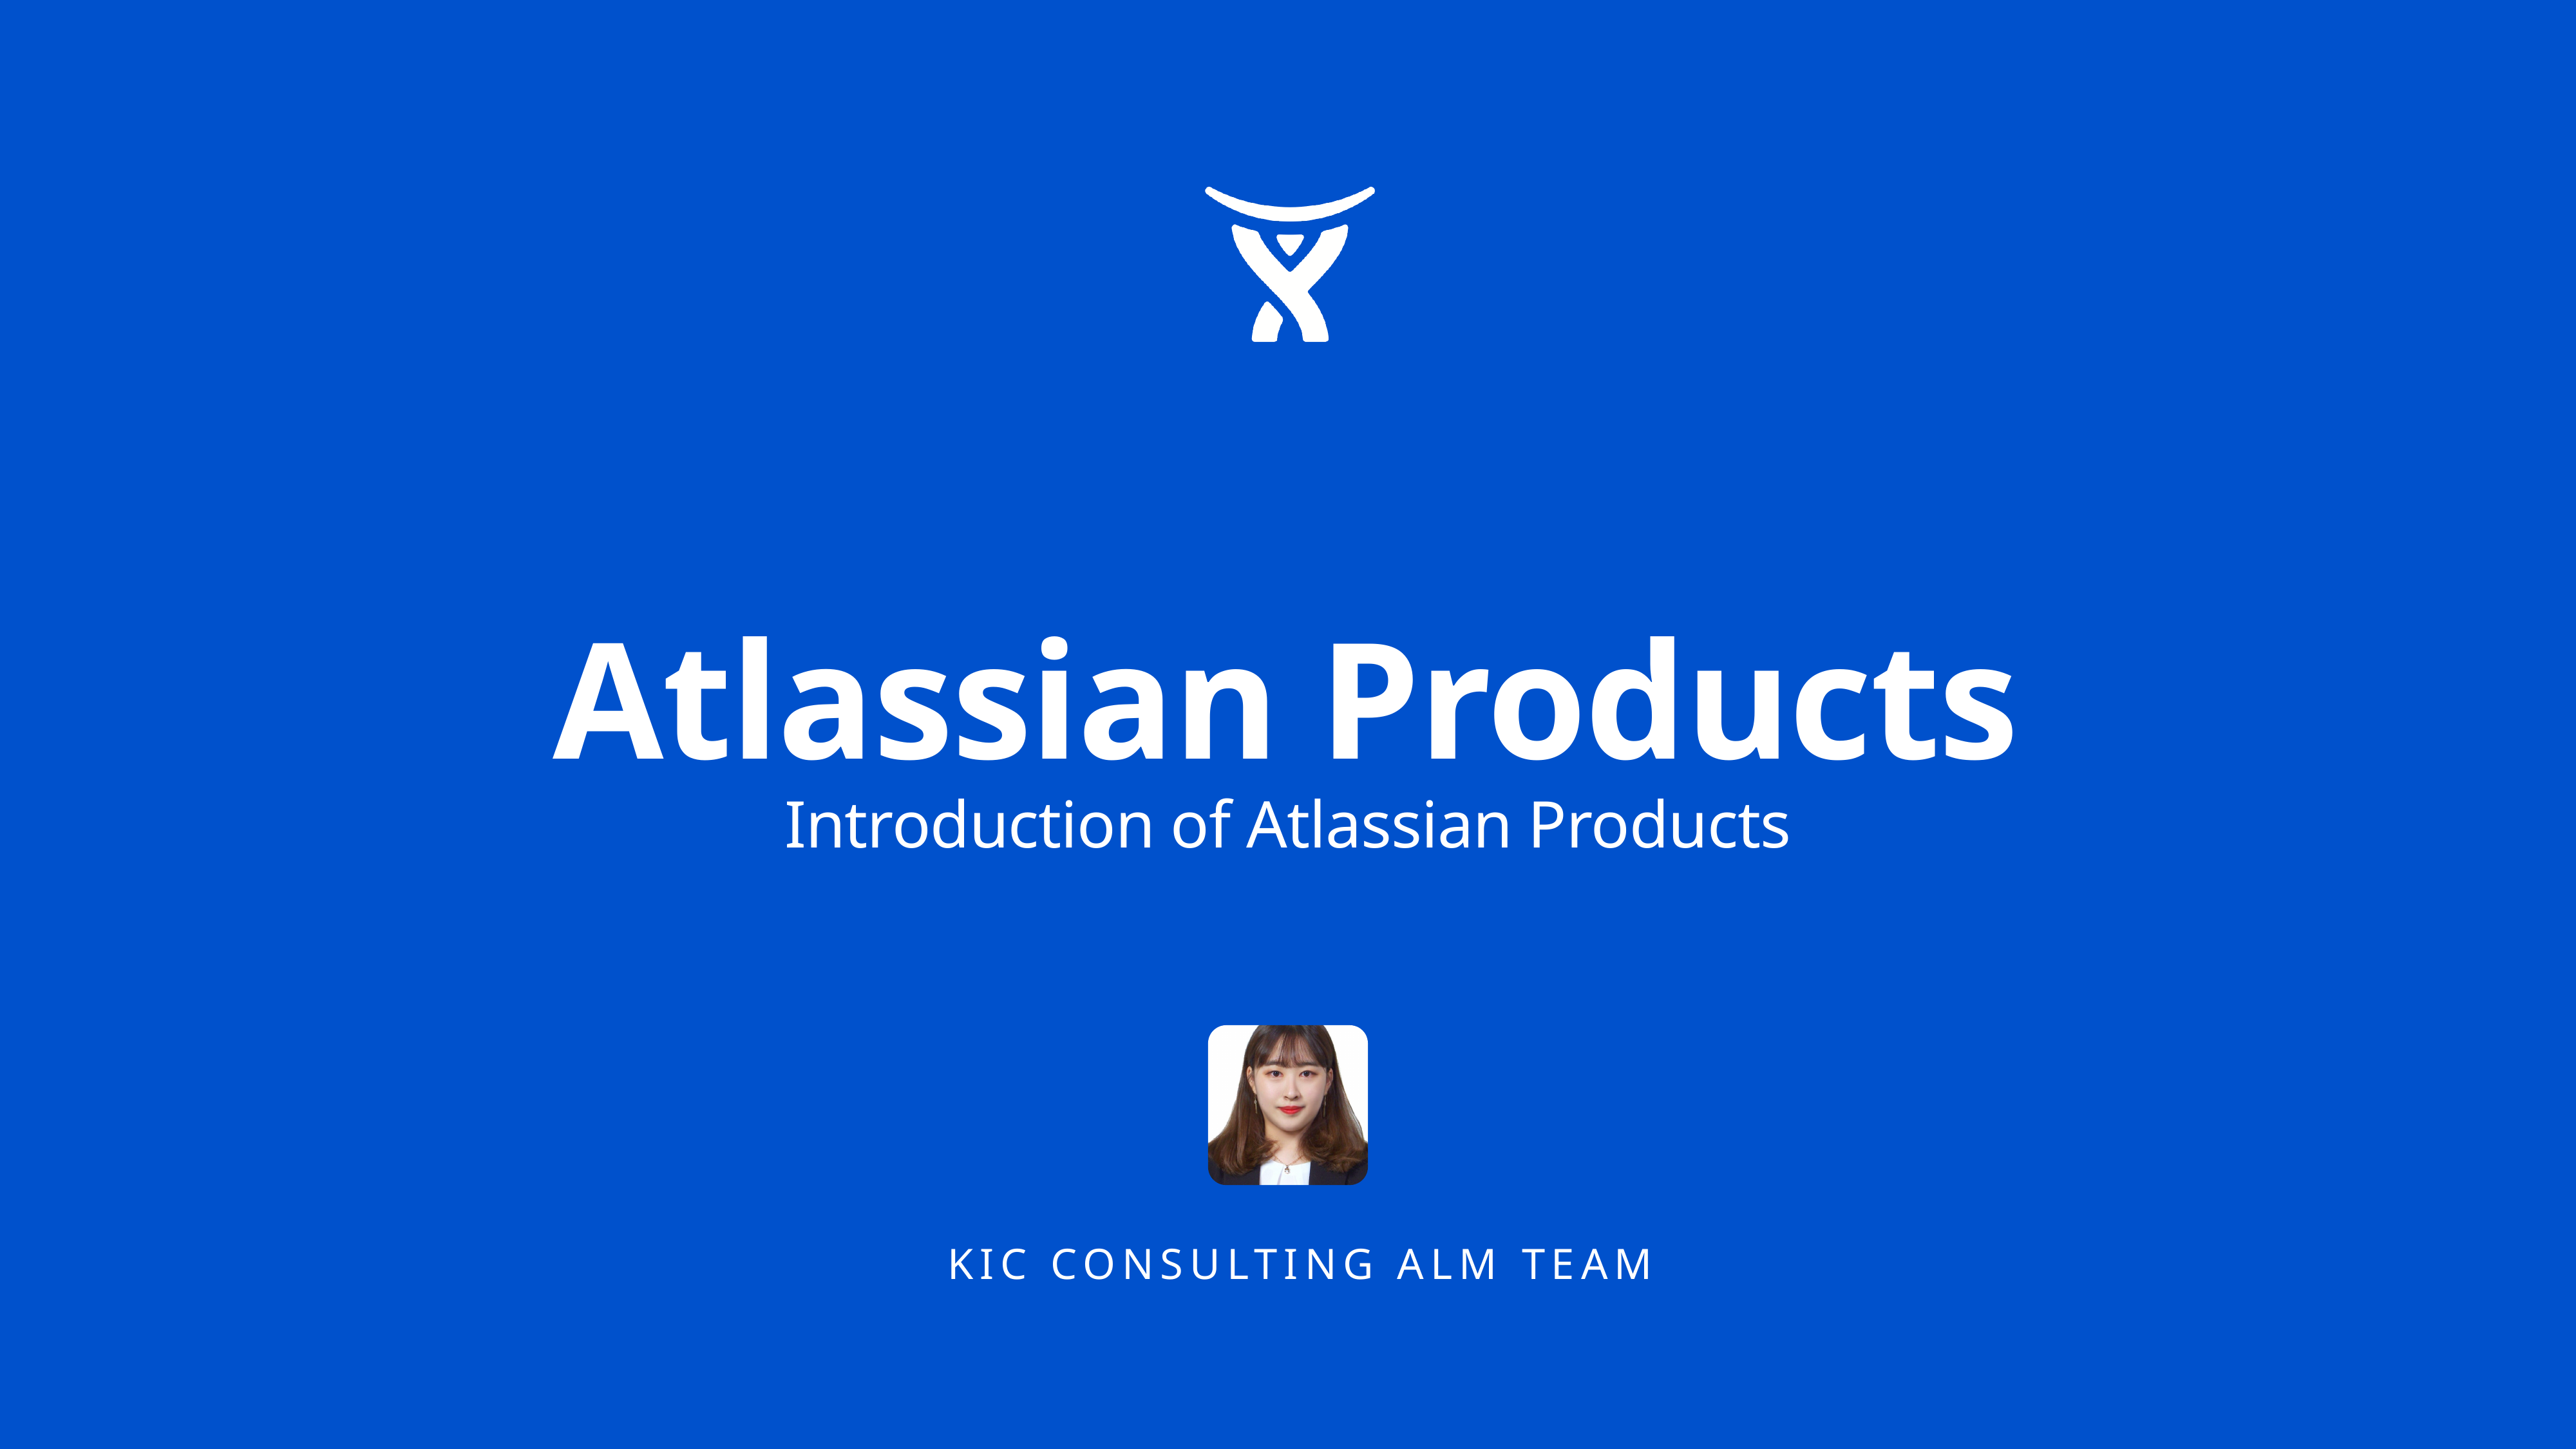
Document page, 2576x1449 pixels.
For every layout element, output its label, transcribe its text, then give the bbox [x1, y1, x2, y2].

list KIC Consulting ALM TEAM [393, 1227, 2183, 1291]
picture [1122, 186, 1454, 355]
list Atlassian Products [185, 590, 2387, 797]
list Introduction of Atlassian Products [187, 778, 2389, 868]
picture [1208, 1025, 1368, 1186]
